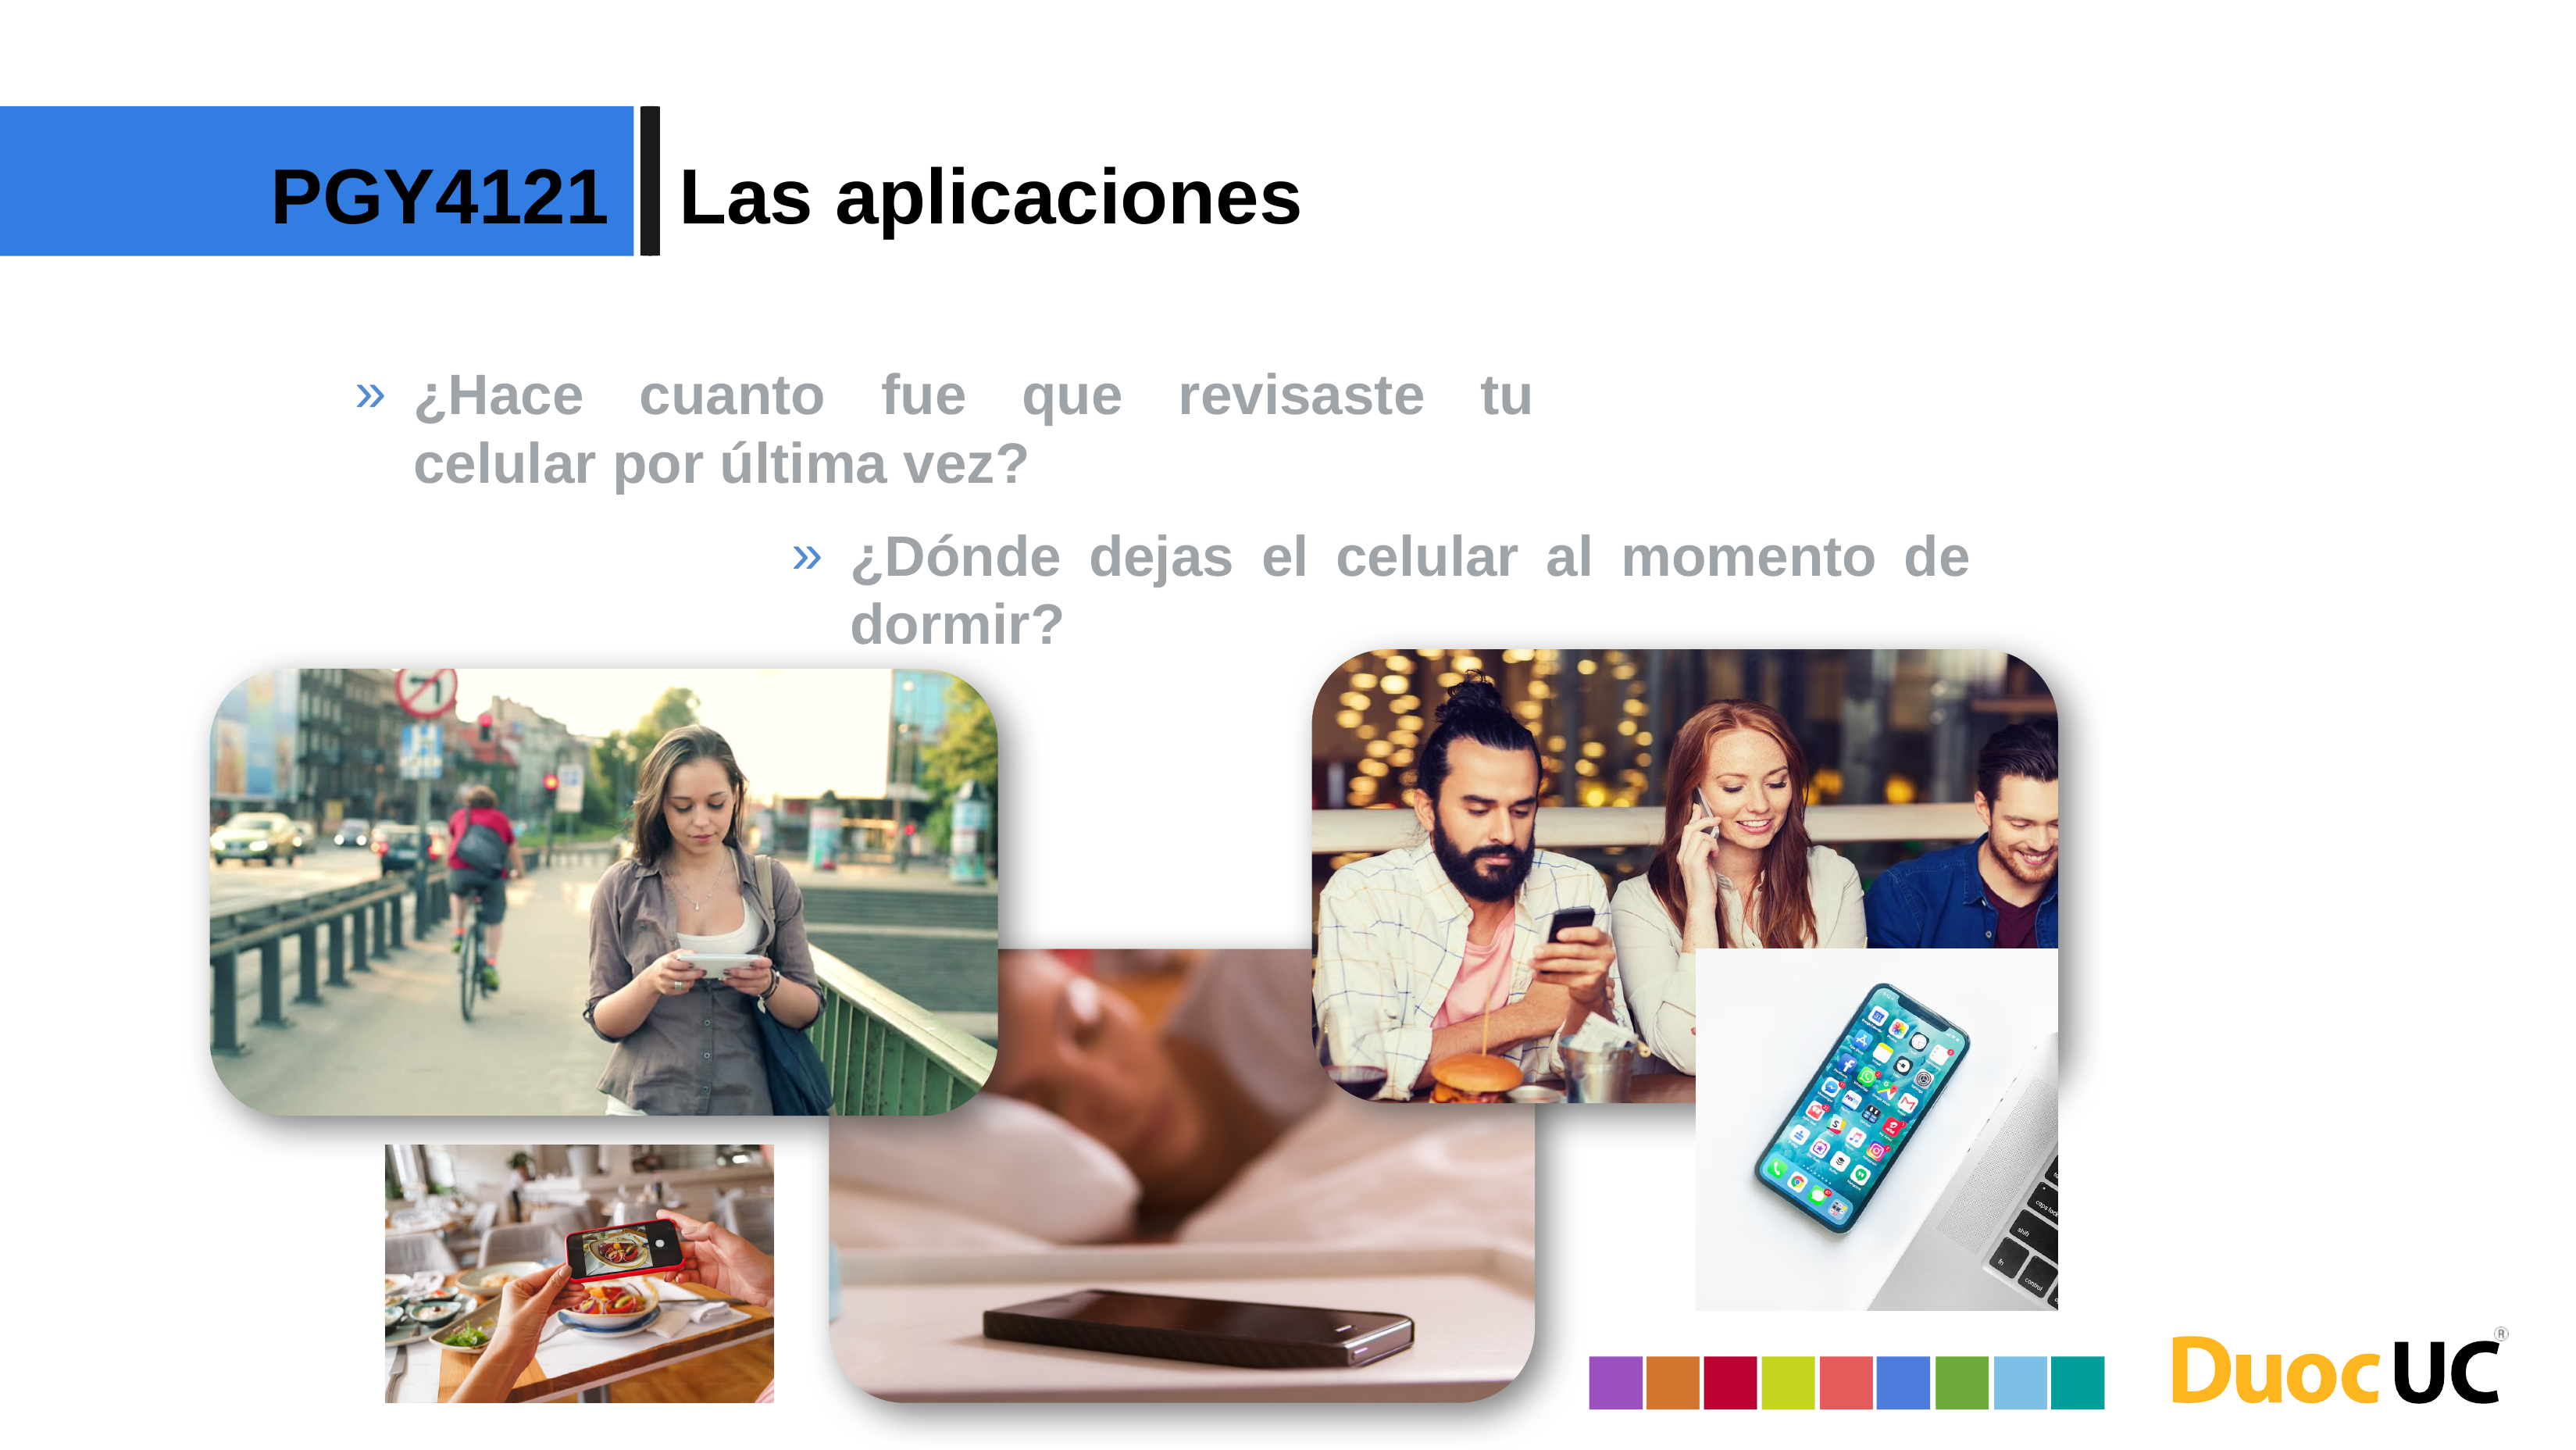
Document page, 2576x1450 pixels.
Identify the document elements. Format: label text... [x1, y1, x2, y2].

picture [1579, 1327, 2121, 1434]
text_box PGY4121 [270, 145, 696, 240]
picture [2494, 1327, 2509, 1341]
text_box Las aplicaciones [696, 145, 1440, 240]
picture [385, 1145, 774, 1404]
text_box ¿Dónde dejas el celular al momento de dormir? [790, 507, 1972, 656]
picture [209, 648, 2059, 1403]
text_box ¿Hace cuanto fue que revisaste tu celular por última vez? [353, 345, 1536, 495]
